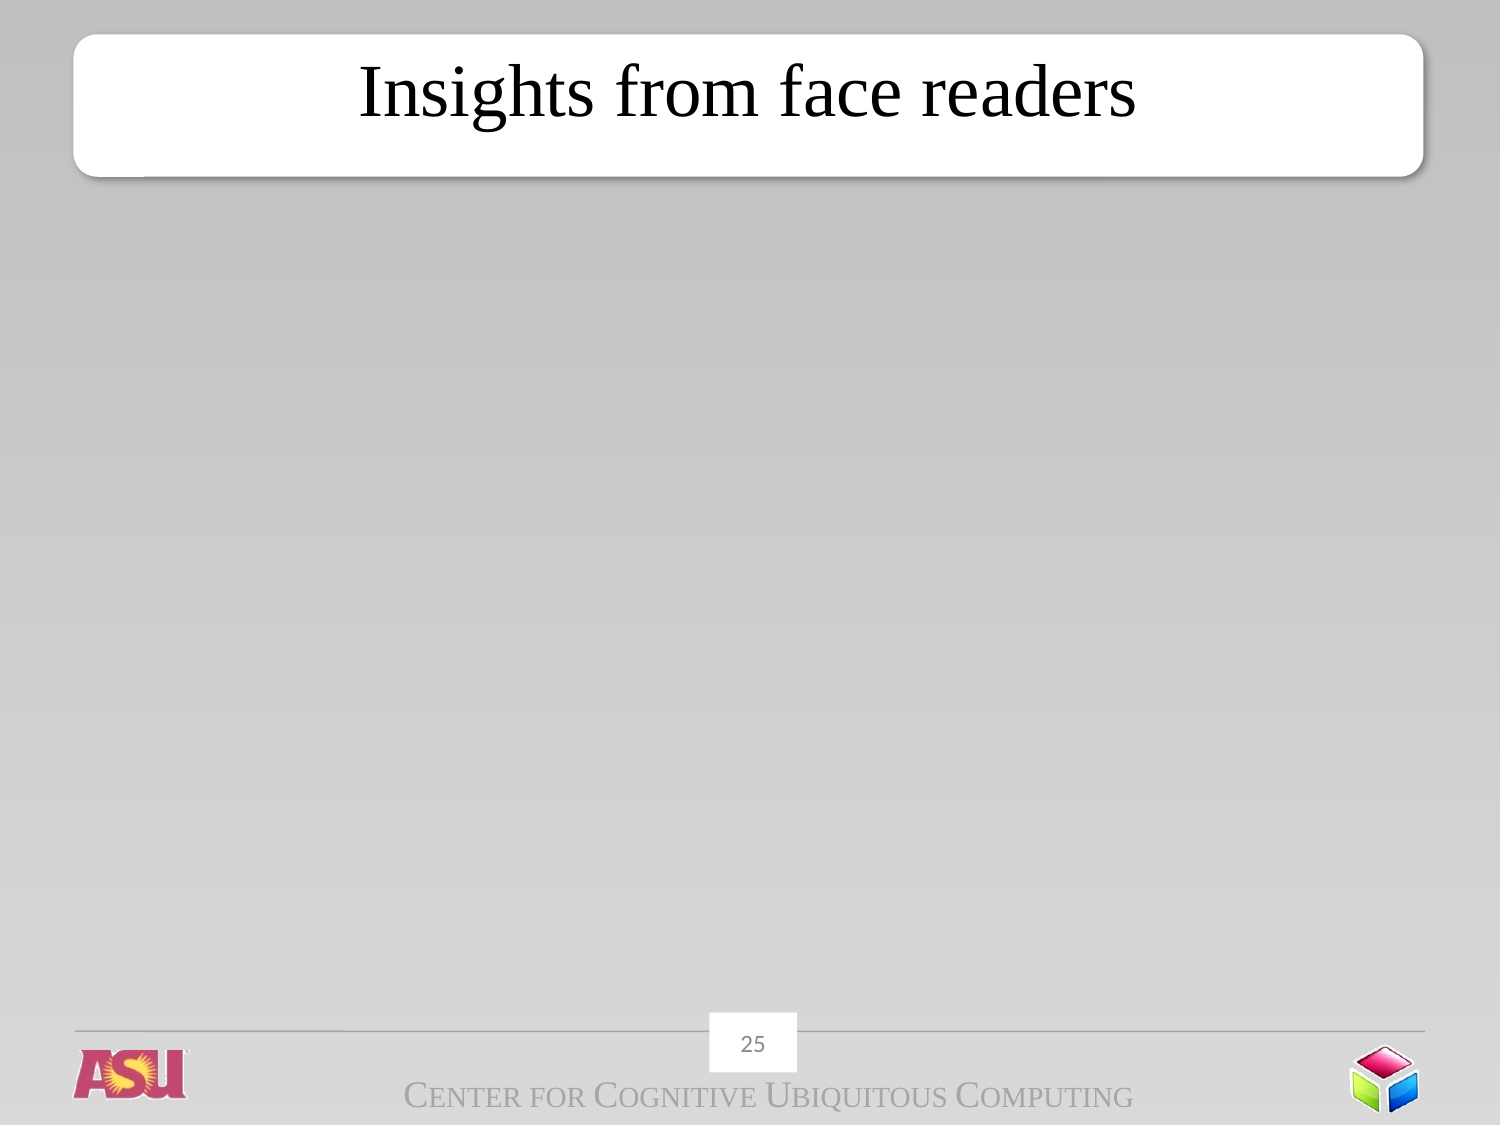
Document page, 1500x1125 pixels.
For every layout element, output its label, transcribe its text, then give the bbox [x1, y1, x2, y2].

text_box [59, 1050, 200, 1100]
slide_number 25 [709, 1012, 797, 1073]
title Insights from face readers [73, 34, 1424, 177]
